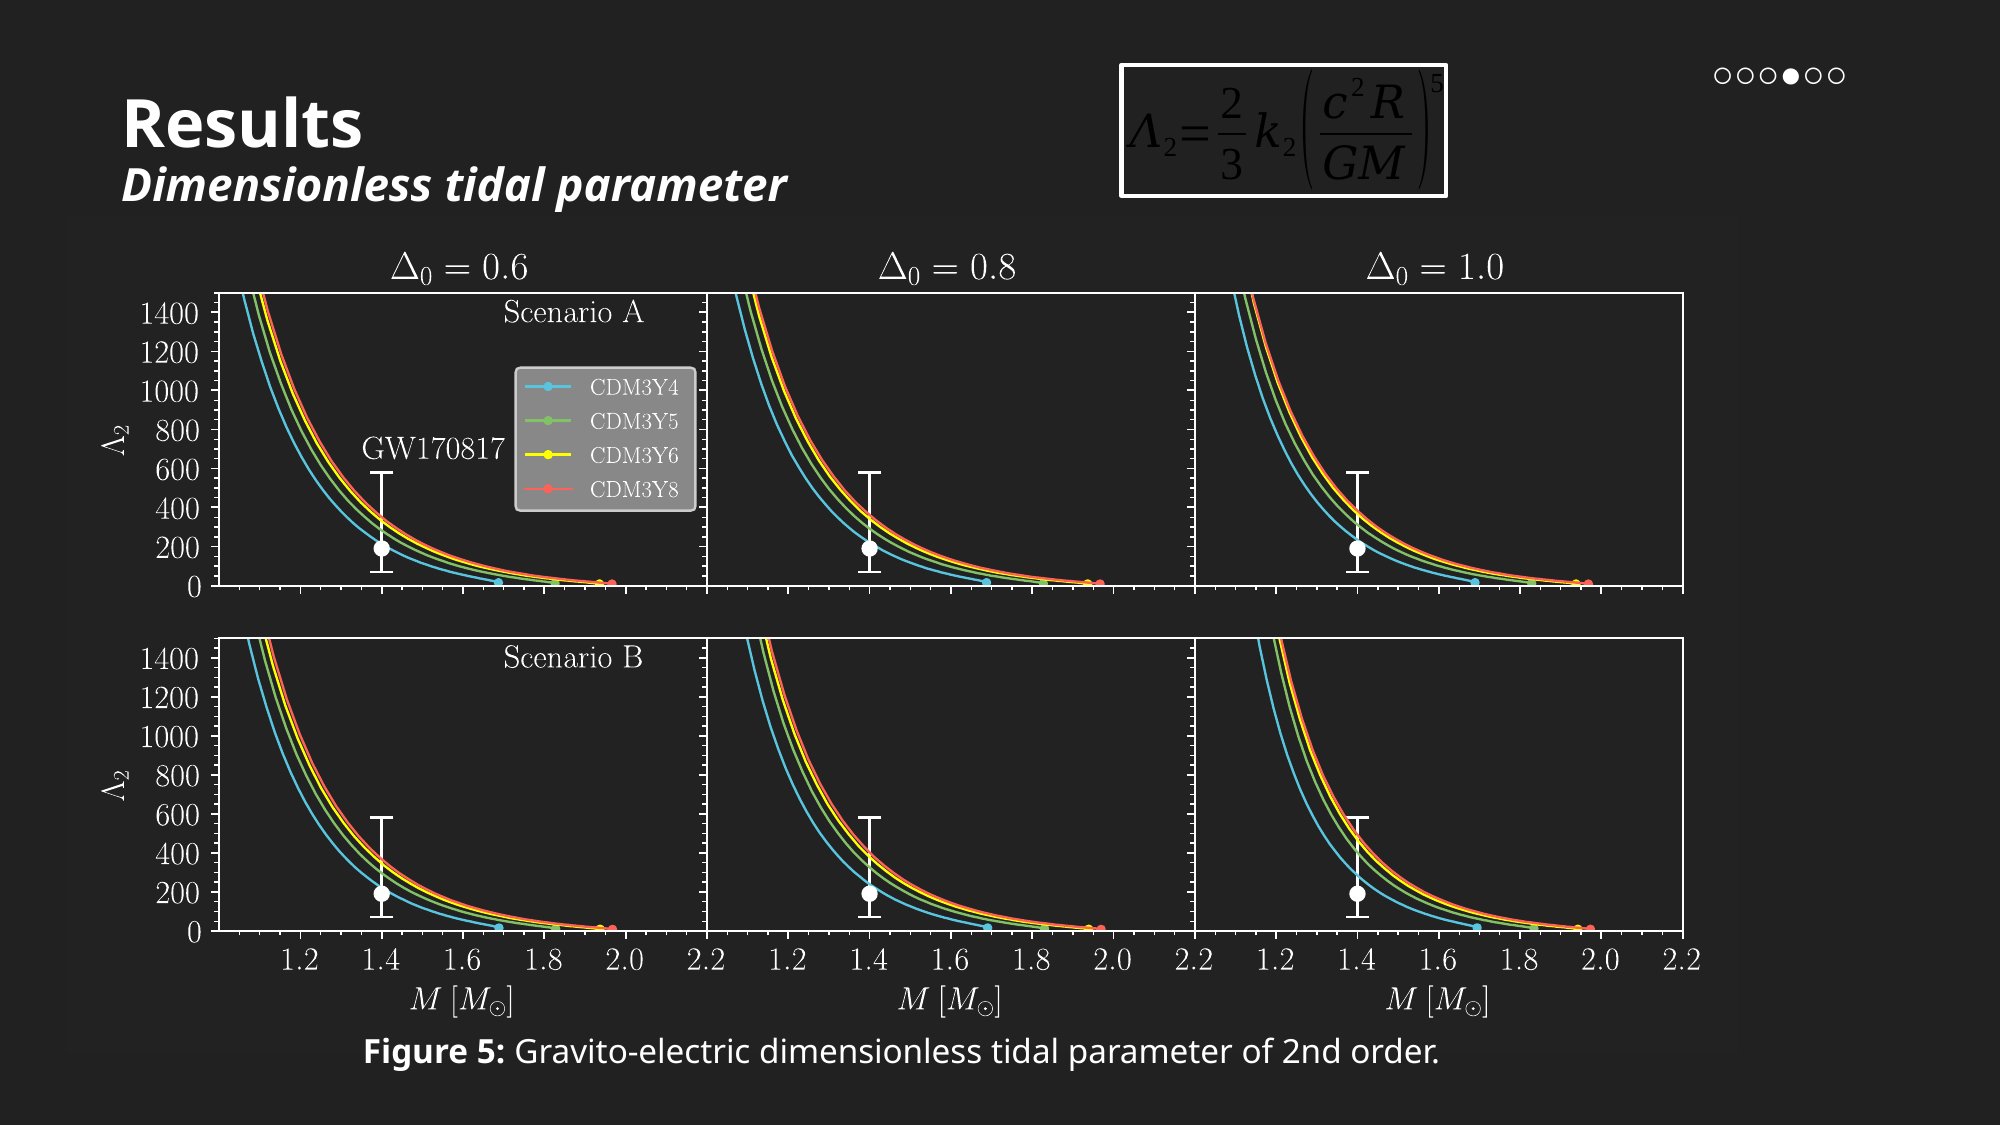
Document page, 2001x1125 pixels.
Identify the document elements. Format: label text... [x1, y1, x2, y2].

text_box ○○○●○○ [1696, 42, 1915, 103]
title Results Dimensionless tidal parameter [106, 42, 1832, 260]
picture [66, 216, 1739, 1053]
slide_number [1412, 1042, 1863, 1103]
text_box Figure 5: Gravito-electric dimensionless tidal parameter of 2nd order. [257, 1053, 1547, 1078]
